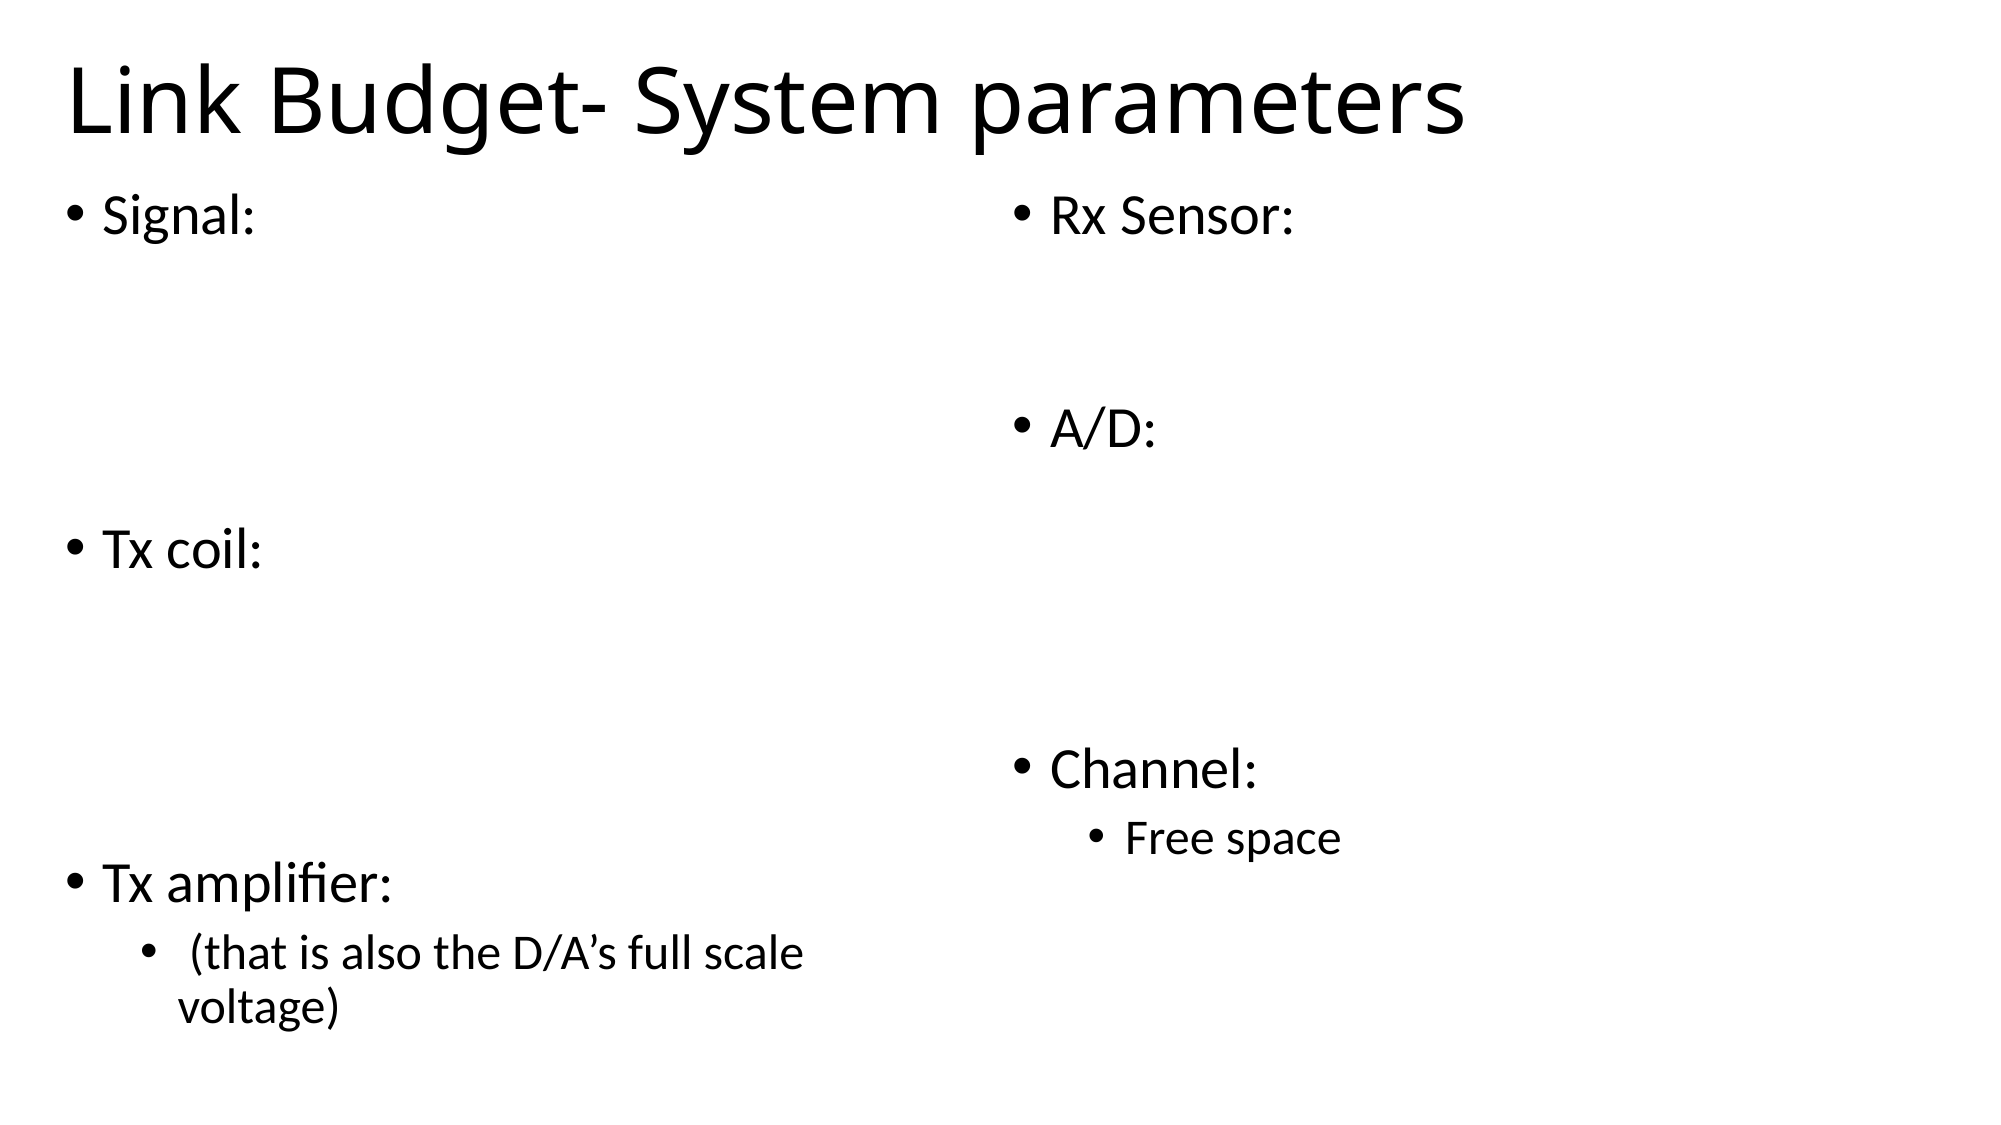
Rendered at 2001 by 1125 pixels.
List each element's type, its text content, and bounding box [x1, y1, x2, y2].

title Link Budget- System parameters [50, 30, 1946, 177]
